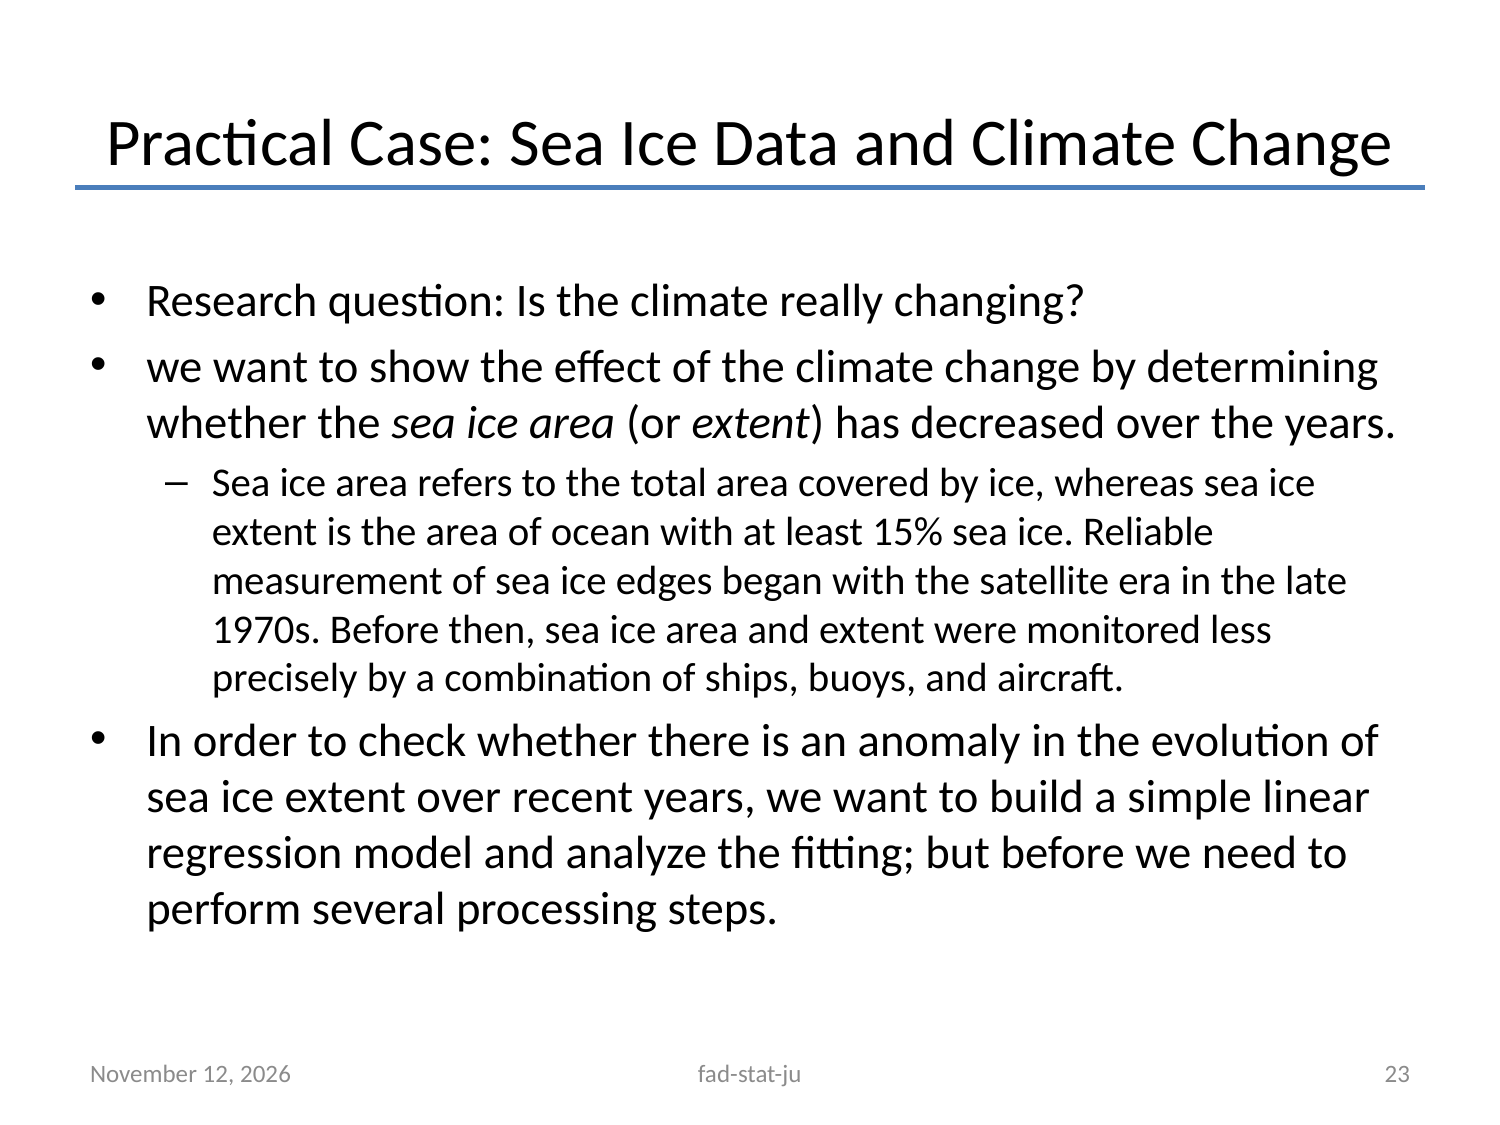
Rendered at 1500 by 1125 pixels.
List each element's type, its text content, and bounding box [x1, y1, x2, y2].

slide_number 23 [1074, 1042, 1425, 1103]
footer fad-stat-ju [512, 1042, 988, 1103]
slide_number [75, 1042, 425, 1103]
list Research question: Is the climate really changing? we want to show the effect of the climate change by determining whether the sea ice area (or extent) has decreased over the years. Sea ice area refers to the total area covered by ice, whereas sea ice extent is the area of ocean with at least 15% sea ice. Reliable measurement of sea ice edges began with the satellite era in the late 1970s. Before then, sea ice area and extent were monitored less precisely by a combination of ships, buoys, and aircraft. In order to check whether there is an anomaly in the evolution of sea ice extent over recent years, we want to build a simple linear regression model and analyze the fitting; but before we need to perform several processing steps. [75, 262, 1425, 1005]
title Practical Case: Sea Ice Data and Climate Change [75, 45, 1425, 233]
